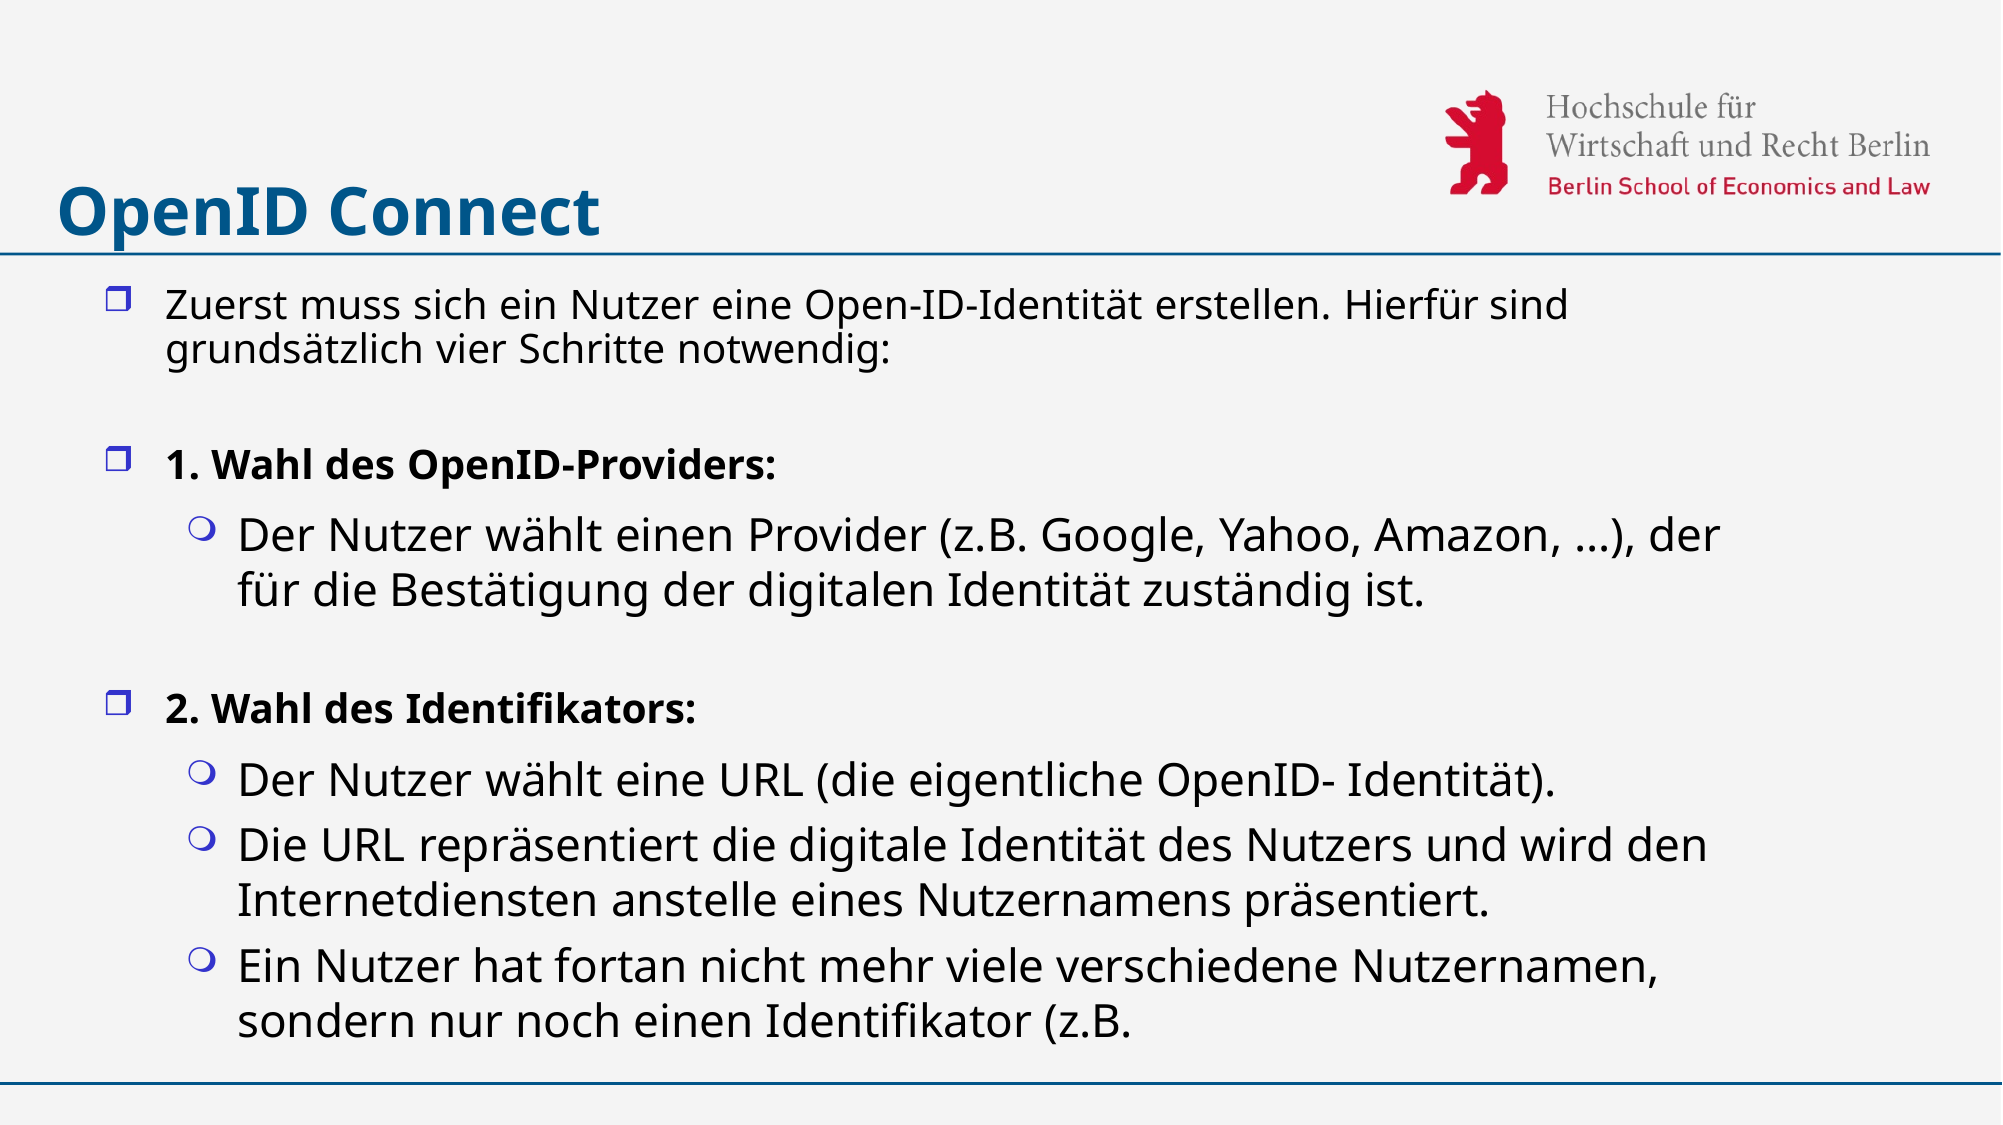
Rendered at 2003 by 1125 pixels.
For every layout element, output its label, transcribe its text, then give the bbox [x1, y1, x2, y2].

text_box Zuerst muss sich ein Nutzer eine Open-ID-Identität erstellen. Hierfür sind grundsätzlich vier Schritte notwendig: 1. Wahl des OpenID-Providers: Der Nutzer wählt einen Provider (z.B. Google, Yahoo, Amazon, …), der für die Bestätigung der digitalen Identität zuständig ist. 2. Wahl des Identifikators: Der Nutzer wählt eine URL (die eigentliche OpenID- Identität). Die URL repräsentiert die digitale Identität des Nutzers und wird den Internetdiensten anstelle eines Nutzernamens präsentiert. Ein Nutzer hat fortan nicht mehr viele verschiedene Nutzernamen, sondern nur noch einen Identifikator (z.B. [101, 275, 1799, 1047]
picture [1434, 87, 1937, 203]
title OpenID Connect [56, 169, 724, 250]
